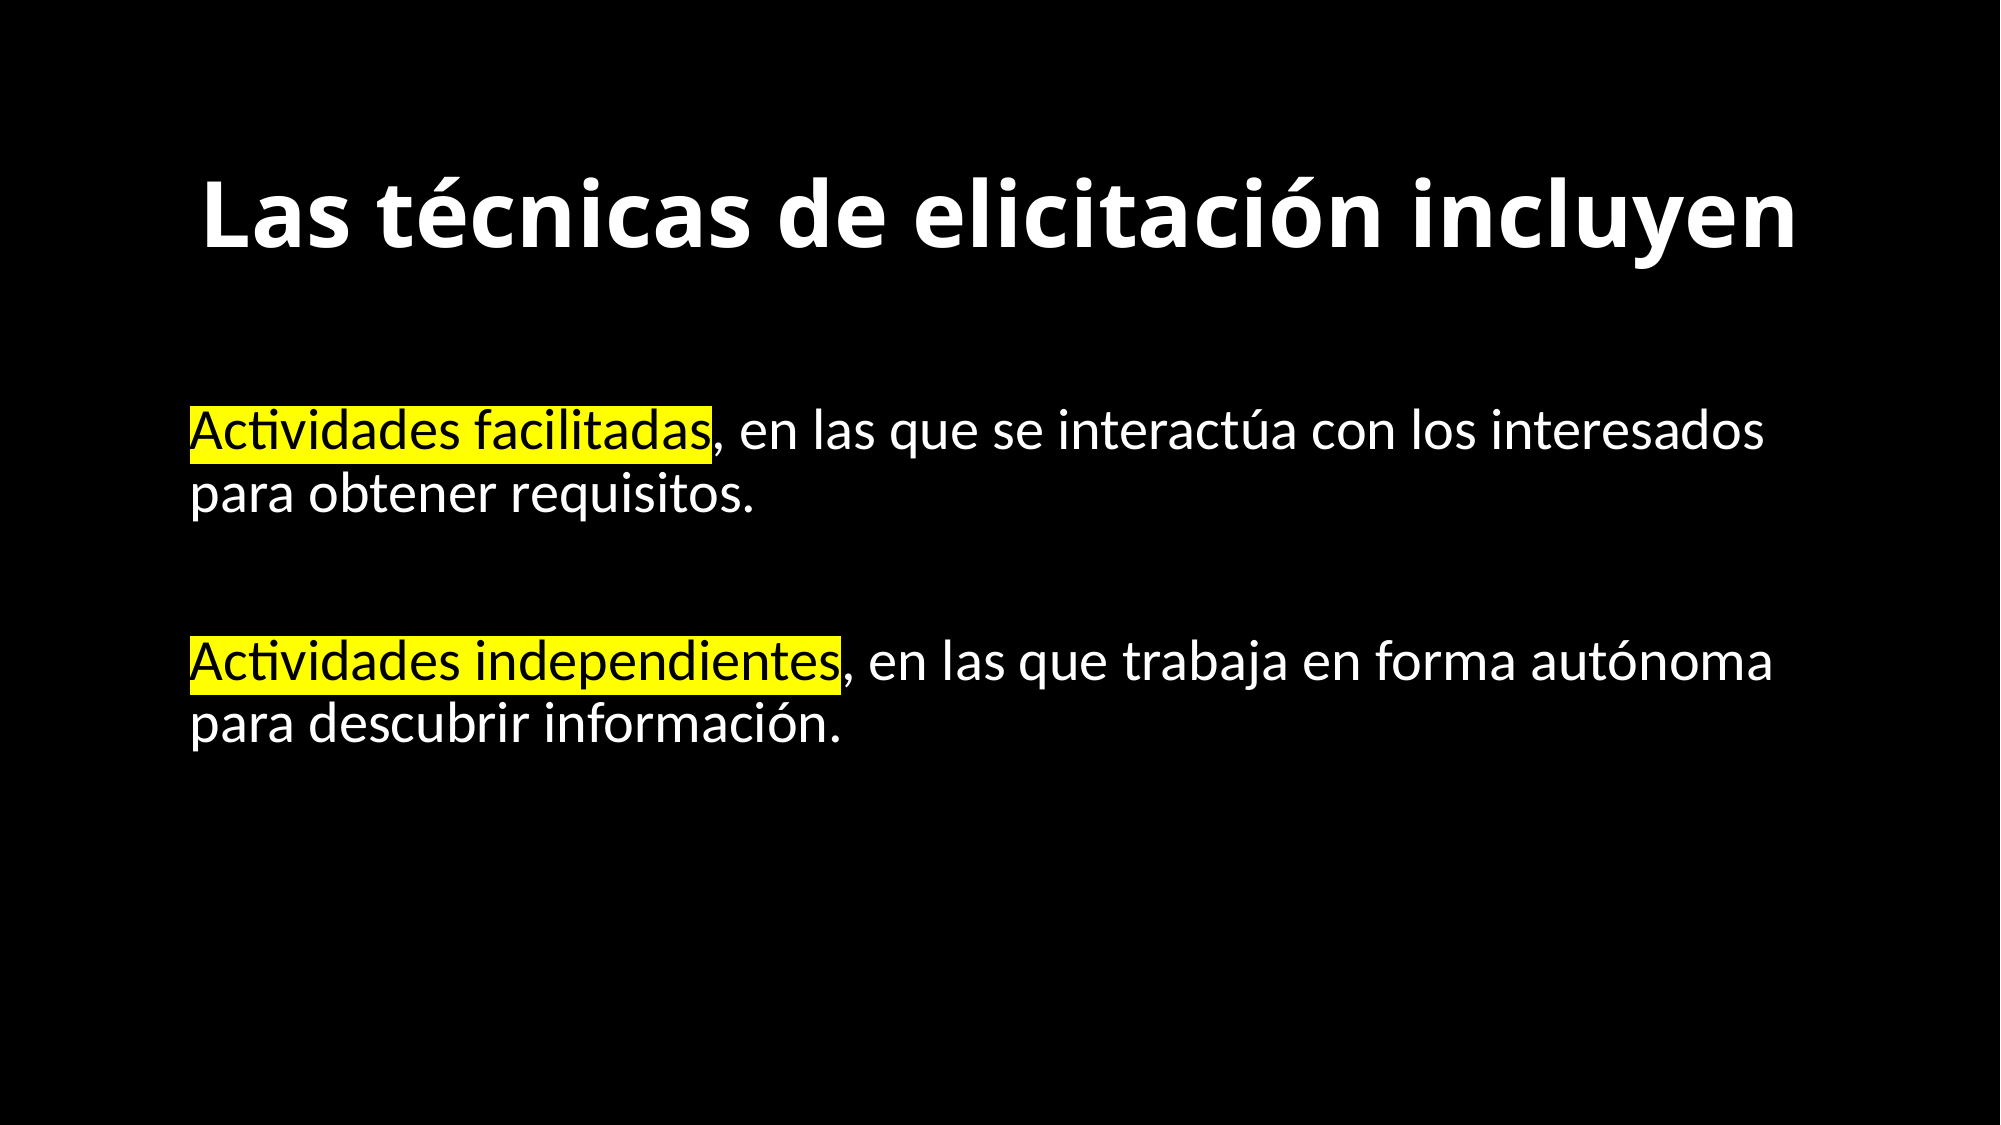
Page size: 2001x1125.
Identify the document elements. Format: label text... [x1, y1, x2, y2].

title Las técnicas de elicitación incluyen [137, 109, 1863, 327]
list Actividades facilitadas, en las que se interactúa con los interesados para obtener requisitos. Actividades independientes, en las que trabaja en forma autónoma para descubrir información. [137, 392, 1863, 792]
